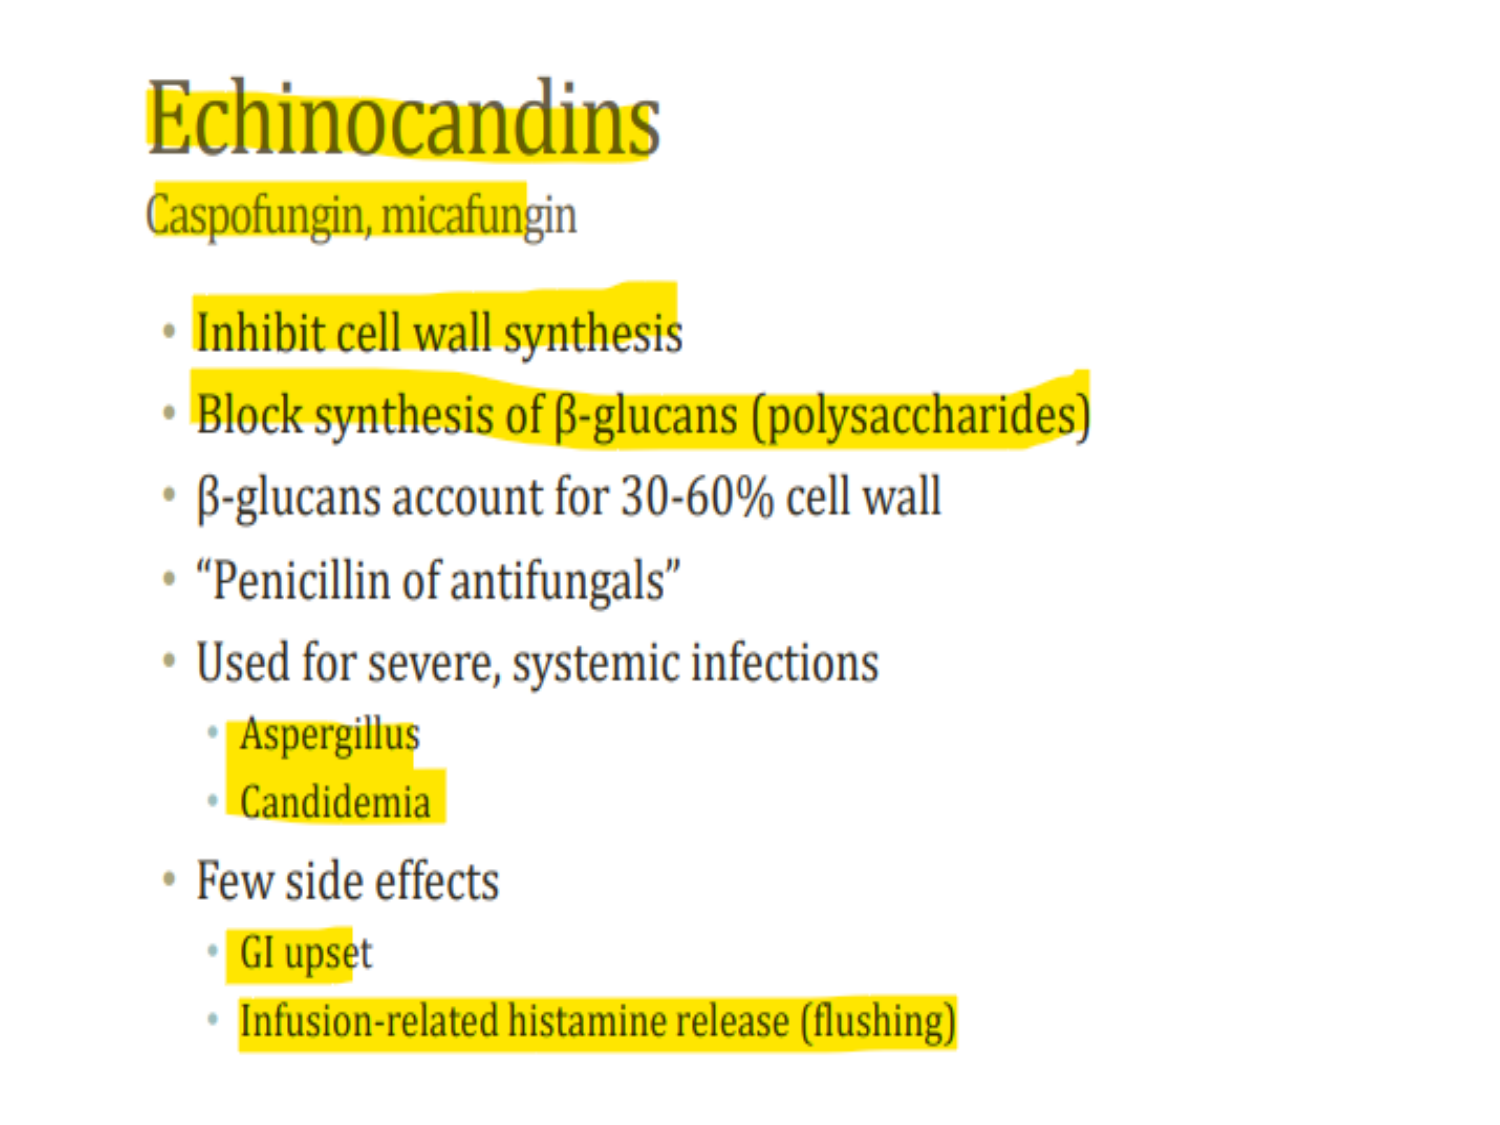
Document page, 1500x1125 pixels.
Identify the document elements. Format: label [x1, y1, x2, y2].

picture [112, 49, 1126, 1063]
